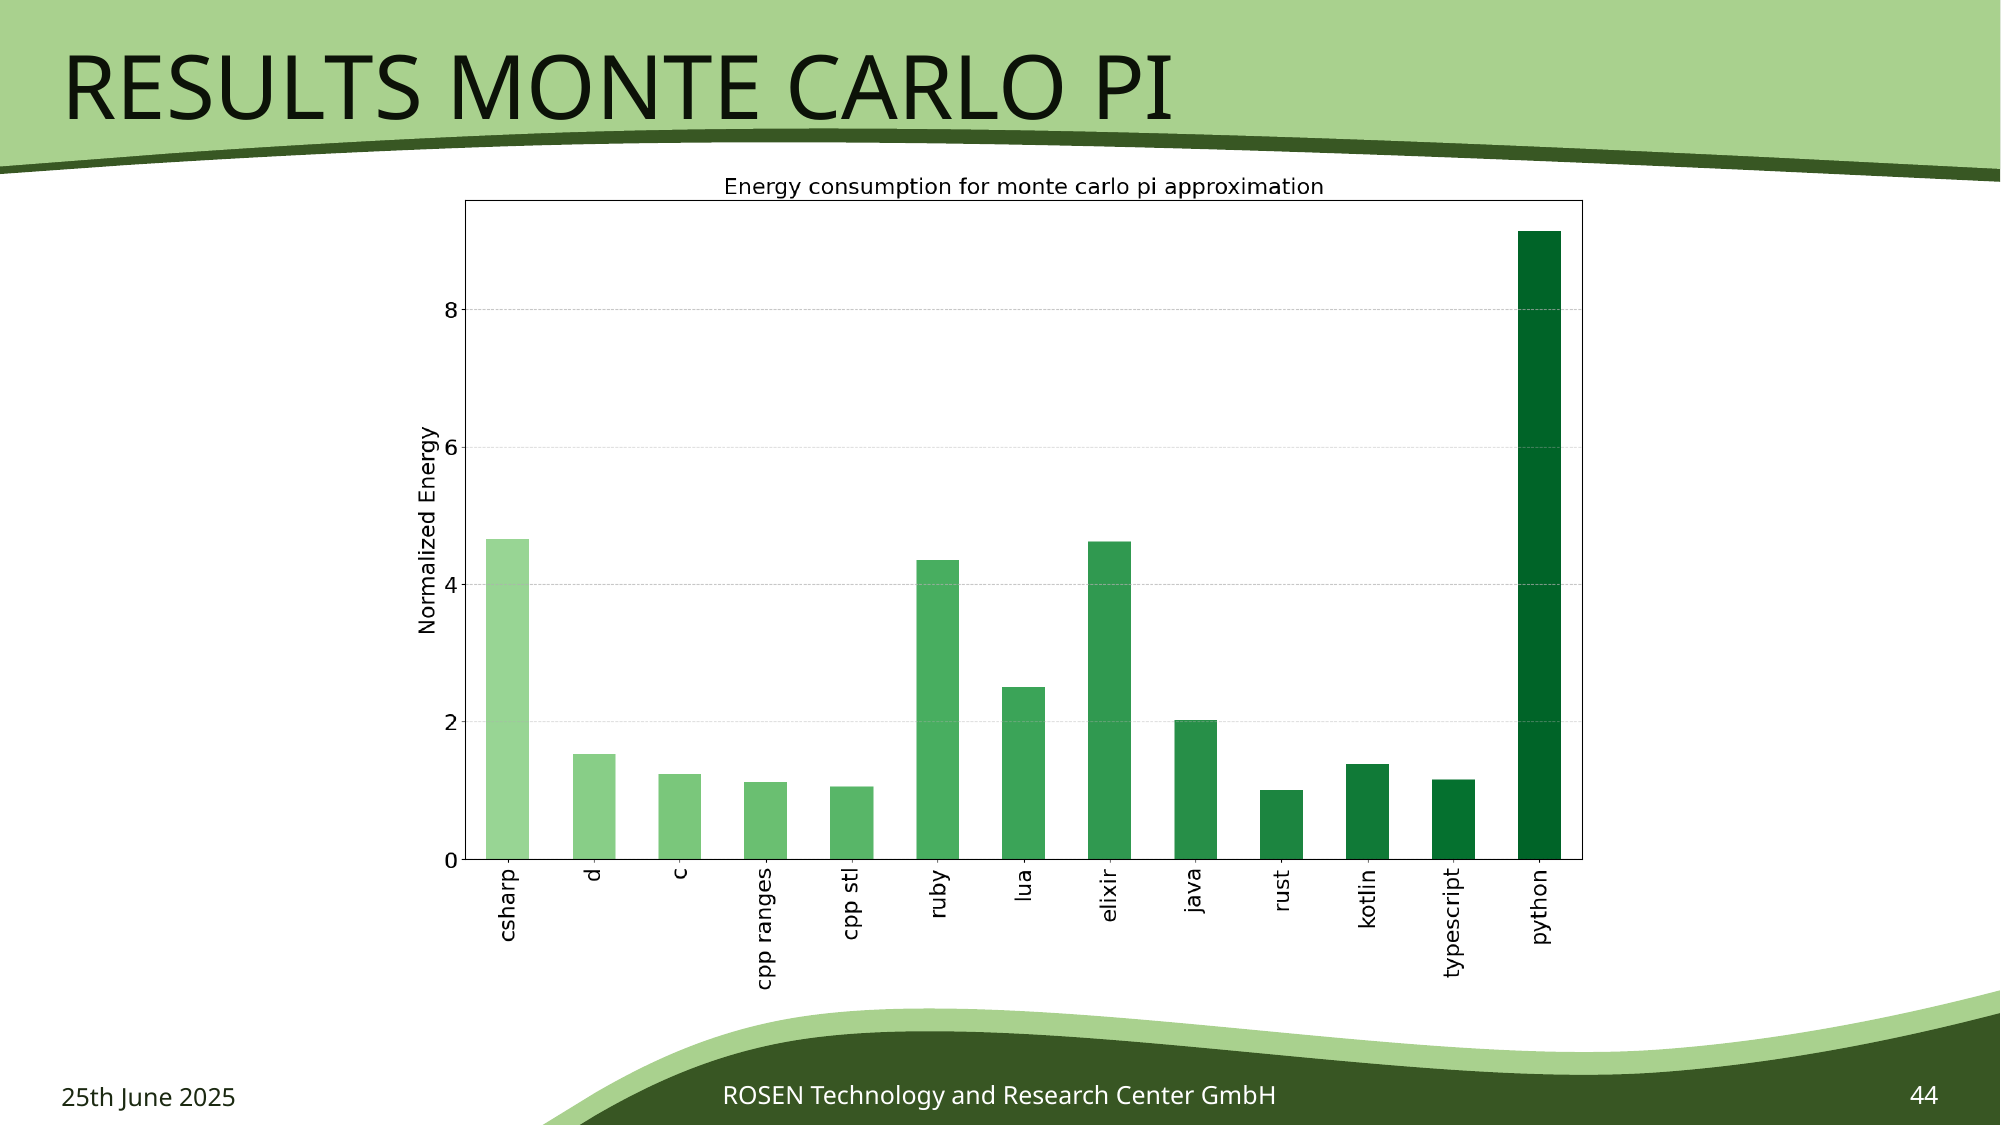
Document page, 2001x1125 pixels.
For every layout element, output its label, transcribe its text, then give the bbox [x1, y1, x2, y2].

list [410, 170, 1589, 996]
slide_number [46, 1066, 290, 1125]
footer ROSEN Technology and Research Center GmbH [410, 1066, 1590, 1125]
title Results Monte Carlo Pi [46, 34, 1954, 146]
slide_number 44 [1751, 1066, 1954, 1125]
